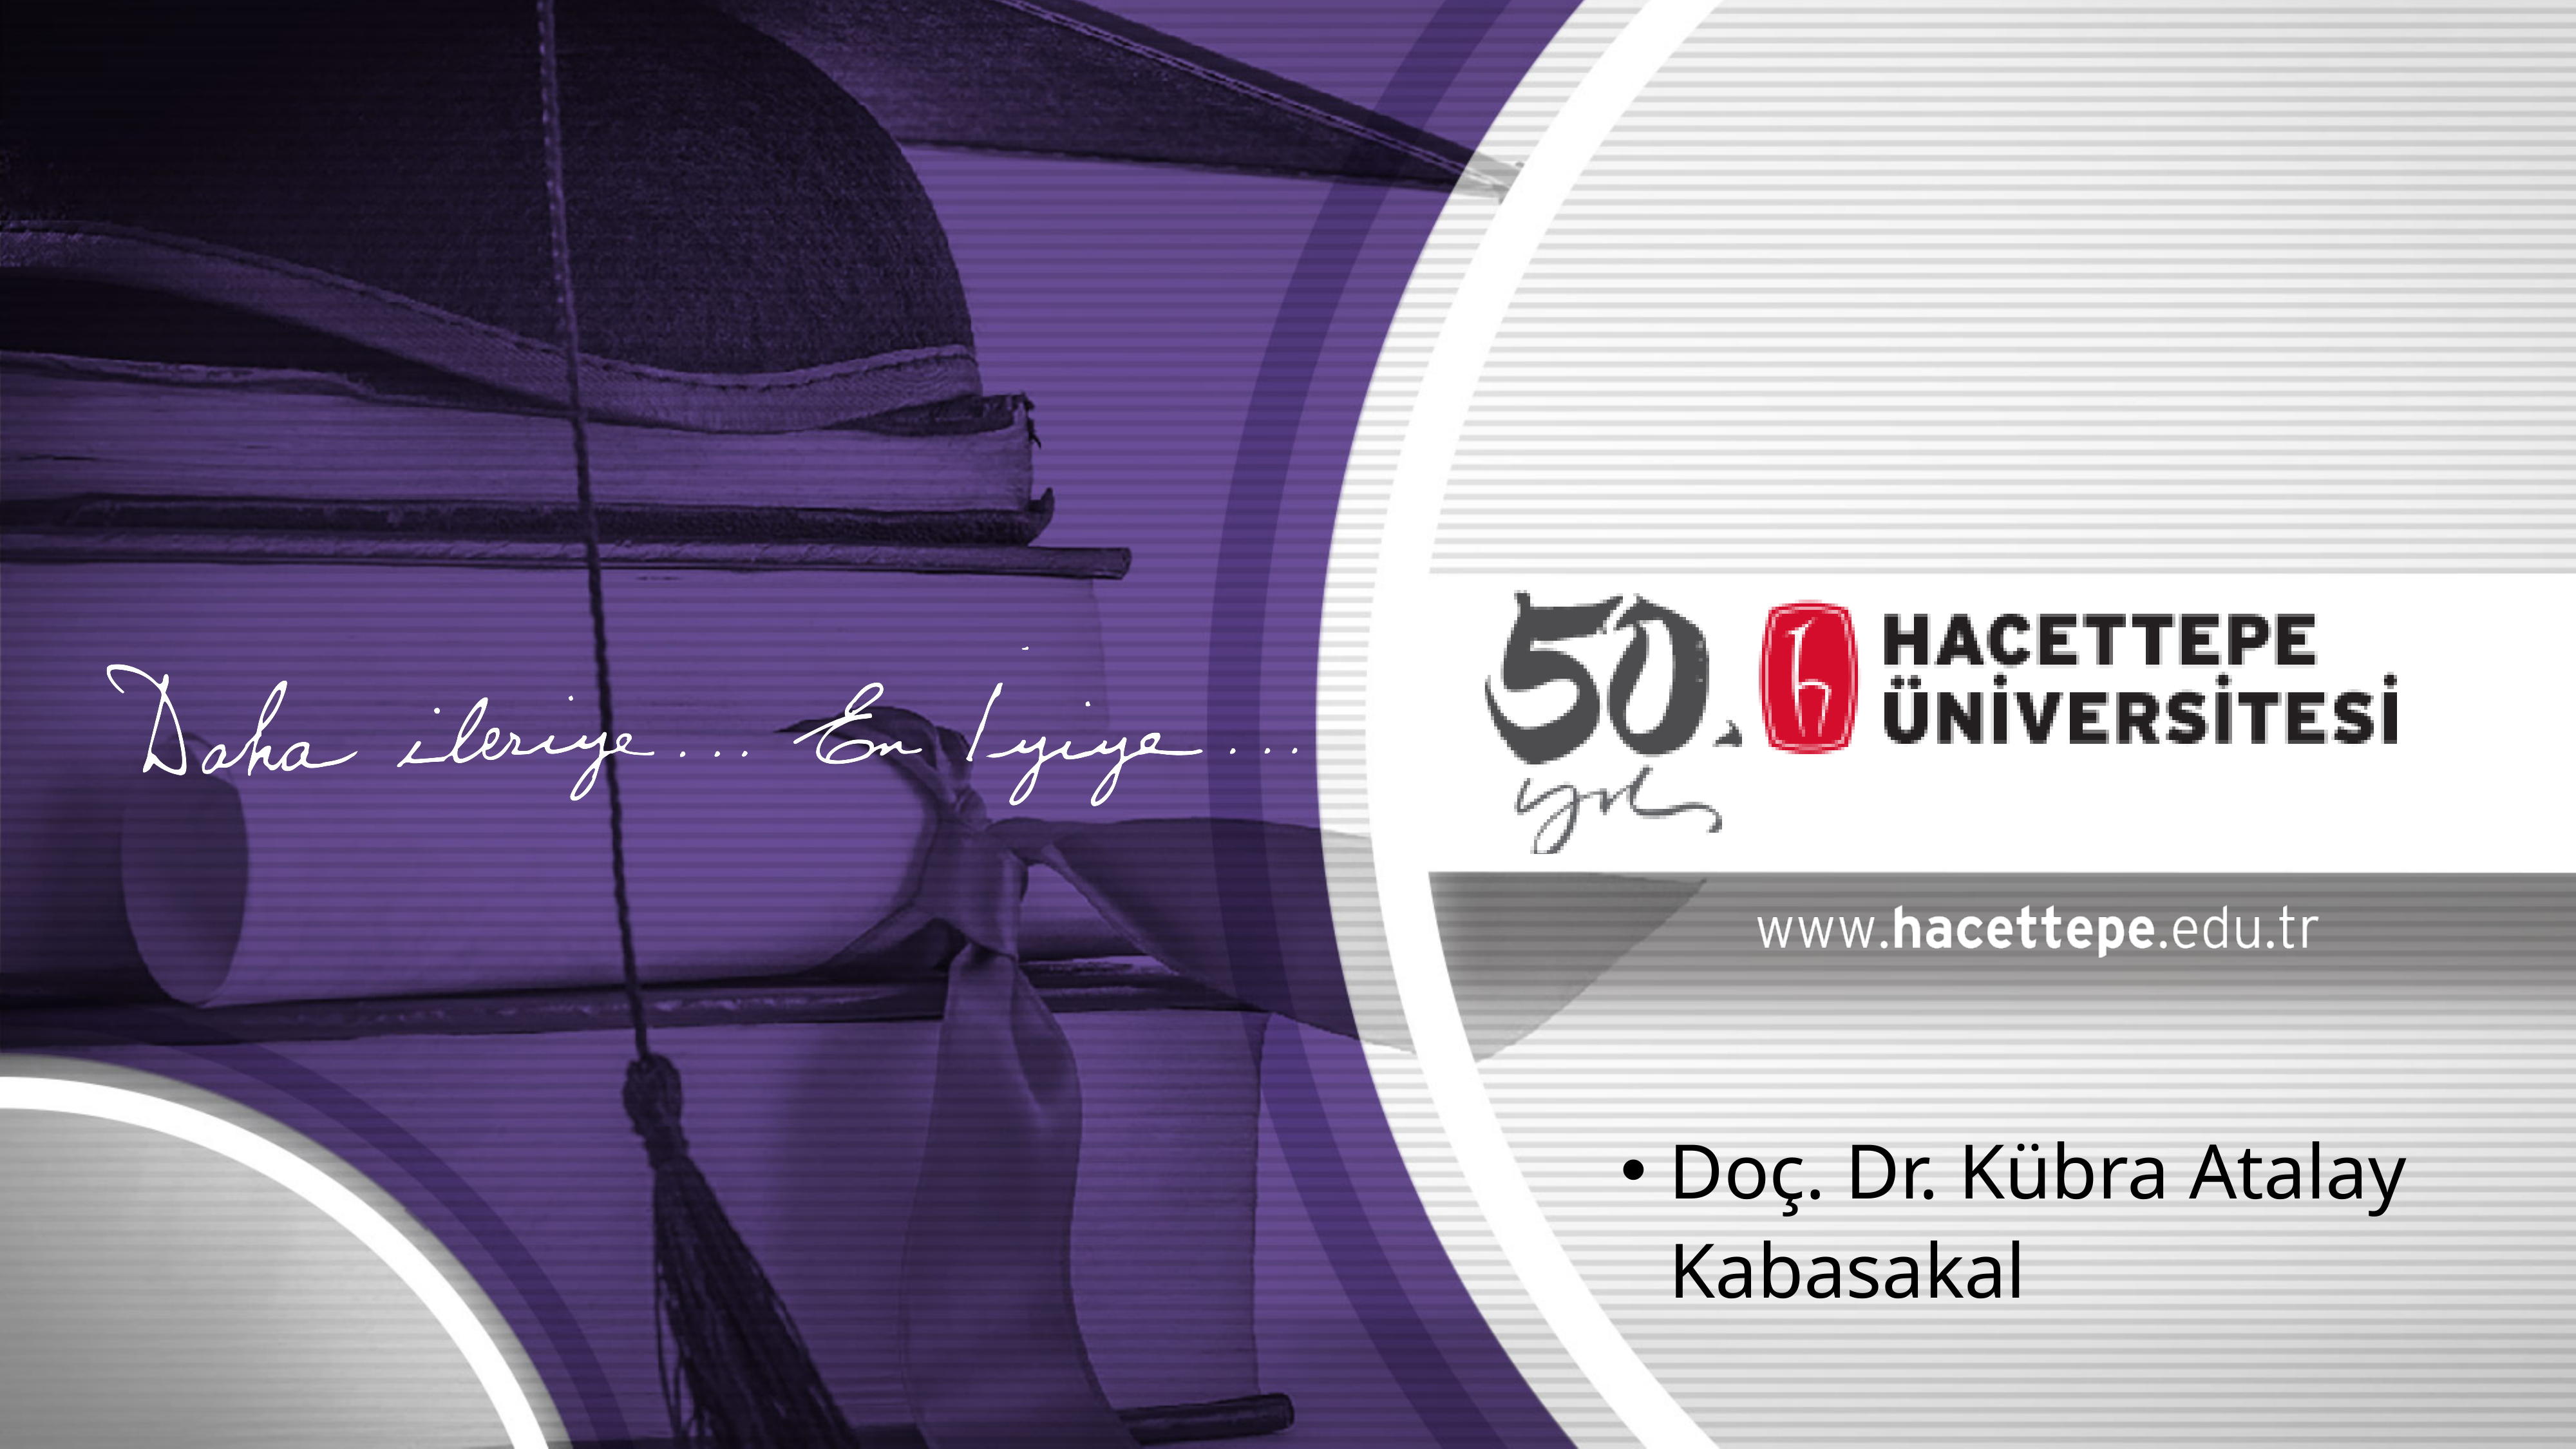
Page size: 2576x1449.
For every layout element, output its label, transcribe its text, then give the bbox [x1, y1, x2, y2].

picture [0, 0, 2576, 1449]
text_box Doç. Dr. Kübra Atalay Kabasakal [1611, 1104, 2523, 1323]
